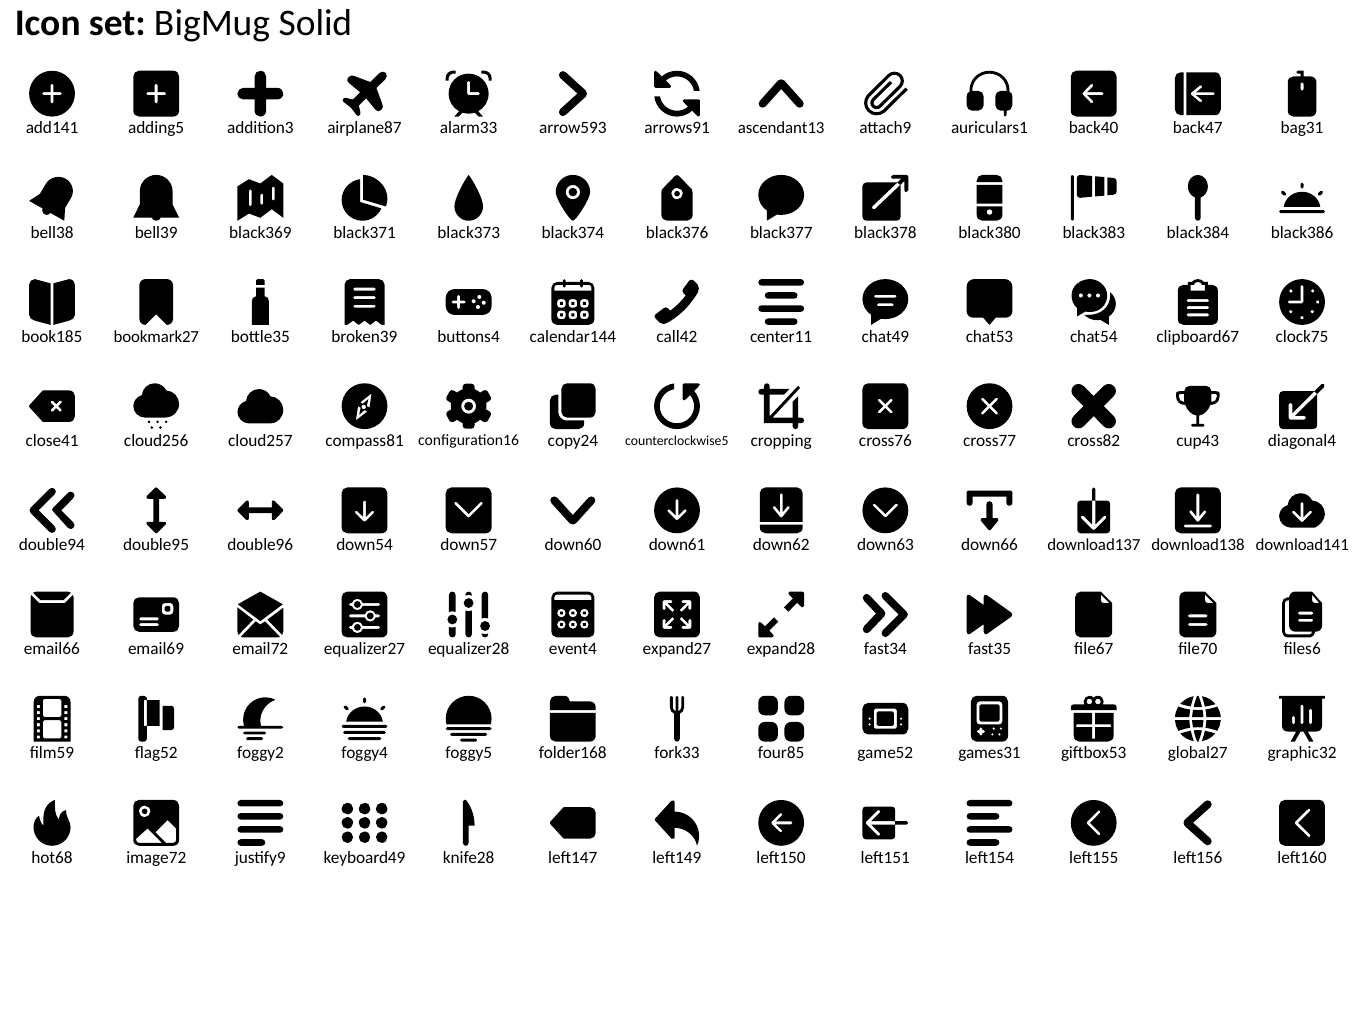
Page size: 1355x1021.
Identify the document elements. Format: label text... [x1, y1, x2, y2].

text_box keyboard49 [311, 845, 416, 868]
text_box [375, 802, 388, 815]
text_box configuration16 [416, 428, 520, 451]
text_box chat53 [936, 324, 1041, 347]
text_box [29, 176, 73, 220]
text_box close41 [0, 428, 103, 451]
text_box black386 [1249, 220, 1355, 243]
text_box [1176, 385, 1220, 427]
text_box [363, 174, 388, 207]
text_box [139, 279, 174, 324]
text_box file67 [1041, 636, 1145, 659]
text_box [1107, 177, 1117, 196]
text_box expand27 [624, 636, 728, 659]
text_box [561, 383, 596, 418]
text_box global27 [1145, 741, 1249, 763]
text_box [447, 614, 458, 625]
text_box [862, 702, 909, 735]
text_box [558, 71, 587, 116]
text_box [758, 383, 805, 428]
text_box down62 [728, 532, 832, 555]
text_box [758, 721, 778, 741]
text_box [241, 621, 280, 636]
text_box double94 [0, 532, 103, 555]
text_box [654, 70, 700, 91]
text_box left151 [832, 845, 936, 868]
text_box [980, 501, 999, 531]
text_box [758, 305, 805, 312]
text_box broken39 [311, 324, 416, 347]
text_box [1279, 210, 1325, 214]
text_box alarm33 [416, 116, 520, 139]
text_box down57 [416, 532, 520, 555]
text_box calendar144 [520, 324, 624, 347]
text_box files6 [1249, 636, 1355, 659]
text_box [976, 184, 1003, 204]
text_box chat54 [1041, 324, 1145, 347]
text_box [29, 487, 56, 532]
text_box [1279, 695, 1325, 741]
text_box [33, 799, 71, 845]
text_box [1205, 706, 1221, 718]
text_box black383 [1041, 220, 1145, 243]
text_box center11 [728, 324, 832, 347]
text_box [133, 799, 180, 845]
text_box [862, 279, 909, 324]
text_box folder168 [520, 741, 624, 763]
text_box [237, 591, 283, 622]
text_box [445, 695, 492, 725]
text_box [446, 383, 491, 428]
text_box diagonal4 [1249, 428, 1355, 451]
text_box [33, 695, 71, 741]
text_box cropping [728, 428, 832, 451]
text_box copy24 [520, 428, 624, 451]
text_box [445, 70, 456, 81]
text_box download141 [1249, 532, 1355, 555]
text_box black376 [624, 220, 728, 243]
text_box compass81 [311, 428, 416, 451]
text_box [246, 737, 264, 741]
text_box black371 [311, 220, 416, 243]
text_box [465, 610, 472, 636]
text_box [445, 289, 492, 315]
text_box [1183, 800, 1212, 845]
text_box [1187, 174, 1208, 220]
text_box down66 [936, 532, 1041, 555]
text_box left147 [520, 845, 624, 868]
text_box image72 [103, 845, 207, 868]
text_box [358, 802, 371, 815]
text_box bell38 [0, 220, 103, 243]
text_box black374 [520, 220, 624, 243]
text_box [661, 175, 693, 220]
text_box [448, 73, 489, 116]
text_box [1174, 72, 1184, 116]
text_box attach9 [832, 116, 936, 139]
text_box [966, 279, 1013, 324]
text_box [1282, 591, 1323, 636]
text_box [864, 71, 908, 116]
text_box [237, 70, 284, 116]
text_box [758, 79, 804, 108]
text_box [341, 179, 382, 220]
text_box bag31 [1249, 116, 1355, 139]
text_box [346, 706, 383, 722]
text_box [1174, 706, 1191, 718]
text_box [341, 591, 388, 636]
text_box [966, 813, 1000, 820]
text_box [966, 70, 1013, 116]
text_box [341, 724, 388, 728]
text_box left160 [1249, 845, 1355, 868]
text_box bell39 [103, 220, 207, 243]
text_box black373 [416, 220, 520, 243]
text_box [764, 292, 798, 299]
text_box event4 [520, 636, 624, 659]
text_box expand28 [728, 636, 832, 659]
text_box [549, 394, 585, 428]
text_box [347, 737, 382, 741]
text_box addition3 [207, 116, 311, 139]
text_box [1279, 799, 1325, 845]
text_box ascendant13 [728, 116, 832, 139]
text_box [784, 591, 805, 612]
text_box [1180, 730, 1194, 741]
text_box download138 [1145, 532, 1249, 555]
text_box [29, 70, 75, 116]
text_box [237, 607, 254, 635]
text_box [480, 621, 490, 631]
text_box cross76 [832, 428, 936, 451]
text_box [133, 70, 180, 116]
text_box graphic32 [1249, 741, 1355, 763]
text_box [549, 807, 596, 839]
text_box [970, 695, 1009, 741]
text_box [29, 279, 51, 324]
text_box [29, 390, 75, 422]
text_box [445, 487, 492, 532]
text_box [1070, 799, 1117, 845]
text_box [1201, 696, 1216, 707]
text_box [759, 524, 803, 532]
text_box equalizer28 [416, 636, 520, 659]
text_box [448, 626, 456, 636]
text_box [1193, 730, 1202, 741]
text_box [1192, 709, 1204, 718]
text_box [862, 806, 909, 840]
text_box [966, 826, 1013, 833]
text_box left154 [936, 845, 1041, 868]
text_box [243, 731, 267, 735]
text_box cloud256 [103, 428, 207, 451]
text_box [654, 96, 700, 116]
text_box [481, 591, 489, 619]
text_box [1192, 720, 1204, 728]
text_box [654, 383, 700, 428]
text_box [654, 591, 700, 636]
text_box Icon set: BigMug Solid [0, 0, 418, 43]
text_box [162, 705, 175, 731]
text_box [138, 695, 160, 741]
text_box [758, 695, 778, 716]
text_box adding5 [103, 116, 207, 139]
text_box [462, 799, 475, 845]
text_box [784, 695, 805, 716]
text_box four85 [728, 741, 832, 763]
text_box clock75 [1249, 324, 1355, 347]
text_box [862, 174, 909, 220]
text_box book185 [0, 324, 103, 347]
text_box [654, 800, 700, 845]
text_box equalizer27 [311, 636, 416, 659]
text_box cross82 [1041, 428, 1145, 451]
text_box [976, 206, 1003, 220]
text_box [1279, 384, 1325, 428]
text_box [133, 597, 180, 632]
text_box down54 [311, 532, 416, 555]
text_box [344, 279, 385, 324]
text_box [341, 817, 354, 829]
text_box [342, 71, 387, 116]
text_box [758, 799, 805, 845]
text_box [862, 593, 886, 634]
text_box hot68 [0, 845, 103, 868]
text_box add141 [0, 116, 103, 139]
text_box [237, 697, 284, 729]
text_box [481, 70, 492, 81]
text_box cross77 [936, 428, 1041, 451]
text_box [358, 817, 371, 829]
text_box [555, 174, 591, 220]
text_box [341, 802, 354, 815]
text_box [1201, 730, 1216, 741]
text_box [1283, 191, 1321, 207]
text_box [237, 839, 266, 845]
text_box [33, 591, 72, 601]
text_box [375, 817, 388, 829]
text_box left149 [624, 845, 728, 868]
text_box [1205, 720, 1221, 731]
text_box [52, 491, 75, 530]
text_box [1075, 591, 1113, 636]
text_box [1070, 174, 1074, 220]
text_box down63 [832, 532, 936, 555]
text_box [966, 490, 1013, 506]
text_box clipboard67 [1145, 324, 1249, 347]
text_box [549, 712, 596, 741]
text_box arrows91 [624, 116, 728, 139]
text_box [1073, 712, 1114, 741]
text_box foggy5 [416, 741, 520, 763]
text_box [966, 594, 1013, 635]
text_box [53, 279, 75, 324]
text_box black377 [728, 220, 832, 243]
text_box file70 [1145, 636, 1249, 659]
text_box foggy4 [311, 741, 416, 763]
text_box chat49 [832, 324, 936, 347]
text_box email69 [103, 636, 207, 659]
text_box [881, 592, 908, 636]
text_box [375, 831, 388, 843]
text_box [343, 730, 386, 734]
text_box counterclockwise5 [624, 428, 728, 451]
text_box fast35 [936, 636, 1041, 659]
text_box justify9 [207, 845, 311, 868]
text_box email66 [0, 636, 103, 659]
text_box left156 [1145, 845, 1249, 868]
text_box [549, 695, 596, 711]
text_box [1071, 383, 1116, 428]
text_box down61 [624, 532, 728, 555]
text_box [759, 487, 803, 522]
text_box game52 [832, 741, 936, 763]
text_box [1071, 279, 1116, 324]
text_box [237, 174, 284, 220]
text_box [669, 695, 685, 741]
text_box [1070, 70, 1117, 116]
text_box [1177, 279, 1218, 324]
text_box [463, 598, 474, 608]
text_box film59 [0, 741, 103, 763]
text_box [450, 732, 488, 736]
text_box [1070, 695, 1117, 711]
text_box [237, 389, 284, 424]
text_box left150 [728, 845, 832, 868]
text_box [1287, 70, 1317, 116]
text_box [133, 174, 180, 220]
text_box black369 [207, 220, 311, 243]
text_box fast34 [832, 636, 936, 659]
text_box [784, 721, 805, 741]
text_box [267, 607, 284, 635]
text_box [1279, 279, 1325, 324]
text_box flag52 [103, 741, 207, 763]
text_box [1076, 174, 1093, 198]
text_box [1180, 696, 1194, 707]
text_box [237, 813, 284, 820]
text_box [976, 174, 1003, 183]
text_box fork33 [624, 741, 728, 763]
text_box [551, 279, 595, 324]
text_box [654, 279, 699, 324]
text_box [30, 594, 74, 636]
text_box [358, 831, 371, 843]
text_box double96 [207, 532, 311, 555]
text_box arrow593 [520, 116, 624, 139]
text_box call42 [624, 324, 728, 347]
text_box [1095, 176, 1105, 197]
text_box [966, 839, 1000, 845]
text_box [454, 174, 484, 220]
text_box [1174, 720, 1191, 731]
text_box [966, 799, 1013, 807]
text_box bookmark27 [103, 324, 207, 347]
text_box bottle35 [207, 324, 311, 347]
text_box [251, 287, 269, 324]
text_box back40 [1041, 116, 1145, 139]
text_box [341, 831, 354, 843]
text_box buttons4 [416, 324, 520, 347]
text_box back47 [1145, 116, 1249, 139]
text_box [1174, 487, 1221, 532]
text_box airplane87 [311, 116, 416, 139]
text_box [445, 727, 492, 731]
text_box double95 [103, 532, 207, 555]
text_box [237, 826, 284, 833]
text_box black380 [936, 220, 1041, 243]
text_box games31 [936, 741, 1041, 763]
text_box cloud257 [207, 428, 311, 451]
text_box [764, 318, 798, 324]
text_box email72 [207, 636, 311, 659]
text_box [862, 383, 909, 428]
text_box black384 [1145, 220, 1249, 243]
text_box [133, 383, 180, 418]
text_box [551, 591, 595, 636]
text_box [341, 487, 388, 532]
text_box down60 [520, 532, 624, 555]
text_box foggy2 [207, 741, 311, 763]
text_box [862, 487, 909, 532]
text_box [237, 799, 284, 807]
text_box [1193, 695, 1202, 708]
text_box cup43 [1145, 428, 1249, 451]
text_box [550, 496, 596, 525]
text_box auriculars1 [936, 116, 1041, 139]
text_box [1077, 487, 1111, 532]
text_box [256, 279, 265, 285]
text_box [654, 487, 700, 532]
text_box [237, 500, 284, 520]
text_box left155 [1041, 845, 1145, 868]
text_box [146, 487, 166, 532]
text_box knife28 [416, 845, 520, 868]
text_box download137 [1041, 532, 1145, 555]
text_box [1186, 72, 1221, 116]
text_box [966, 383, 1013, 428]
text_box [448, 591, 456, 612]
text_box [758, 617, 779, 636]
text_box giftbox53 [1041, 741, 1145, 763]
text_box [1179, 591, 1217, 636]
text_box black378 [832, 220, 936, 243]
text_box [341, 383, 388, 428]
text_box [758, 174, 805, 220]
text_box [758, 279, 805, 286]
text_box [1279, 493, 1325, 528]
